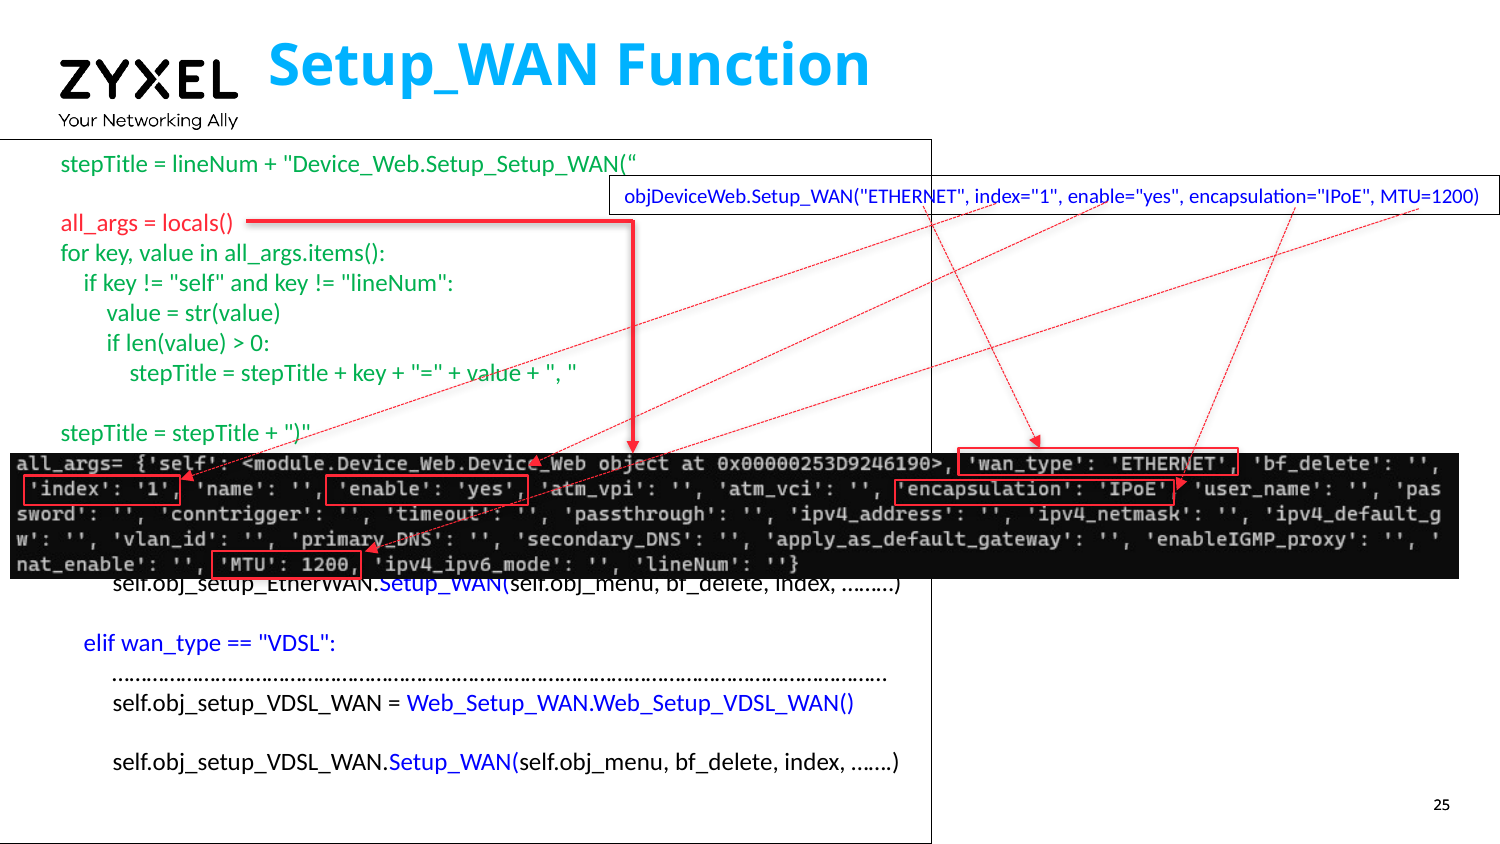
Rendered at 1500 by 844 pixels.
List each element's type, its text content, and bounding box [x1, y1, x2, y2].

picture [0, 20, 296, 139]
text_box objDeviceWeb.Setup_WAN("ETHERNET", index="1", enable="yes", encapsulation="IPoE", MTU=1200) [609, 175, 1500, 215]
picture [10, 453, 1459, 580]
title Setup_WAN Function [268, 35, 1387, 99]
text_box stepTitle = lineNum + "Device_Web.Setup_Setup_WAN(“ all_args = locals() for key, value in all_args.items(): if key != "self" and key != "lineNum": value = str(value) if len(value) > 0: stepTitle = stepTitle + key + "=" + value + ", " stepTitle = stepTitle + ")" with allure.step(stepTitle): if wan_type == "ETHERNET: ………………………………………………………………………………………………………………………. self.obj_setup_EtherWAN = Web_Setup_WAN.Web_Setup_ETHER_WAN() self.obj_setup_EtherWAN.Setup_WAN(self.obj_menu, bf_delete, index, ………) elif wan_type == "VDSL": ……………………………………………………………………………………………………………………… self.obj_setup_VDSL_WAN = Web_Setup_WAN.Web_Setup_VDSL_WAN() self.obj_setup_VDSL_WAN.Setup_WAN(self.obj_menu, bf_delete, index, …….) [0, 139, 932, 844]
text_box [364, 208, 1420, 552]
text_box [527, 201, 1108, 207]
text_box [180, 203, 523, 480]
